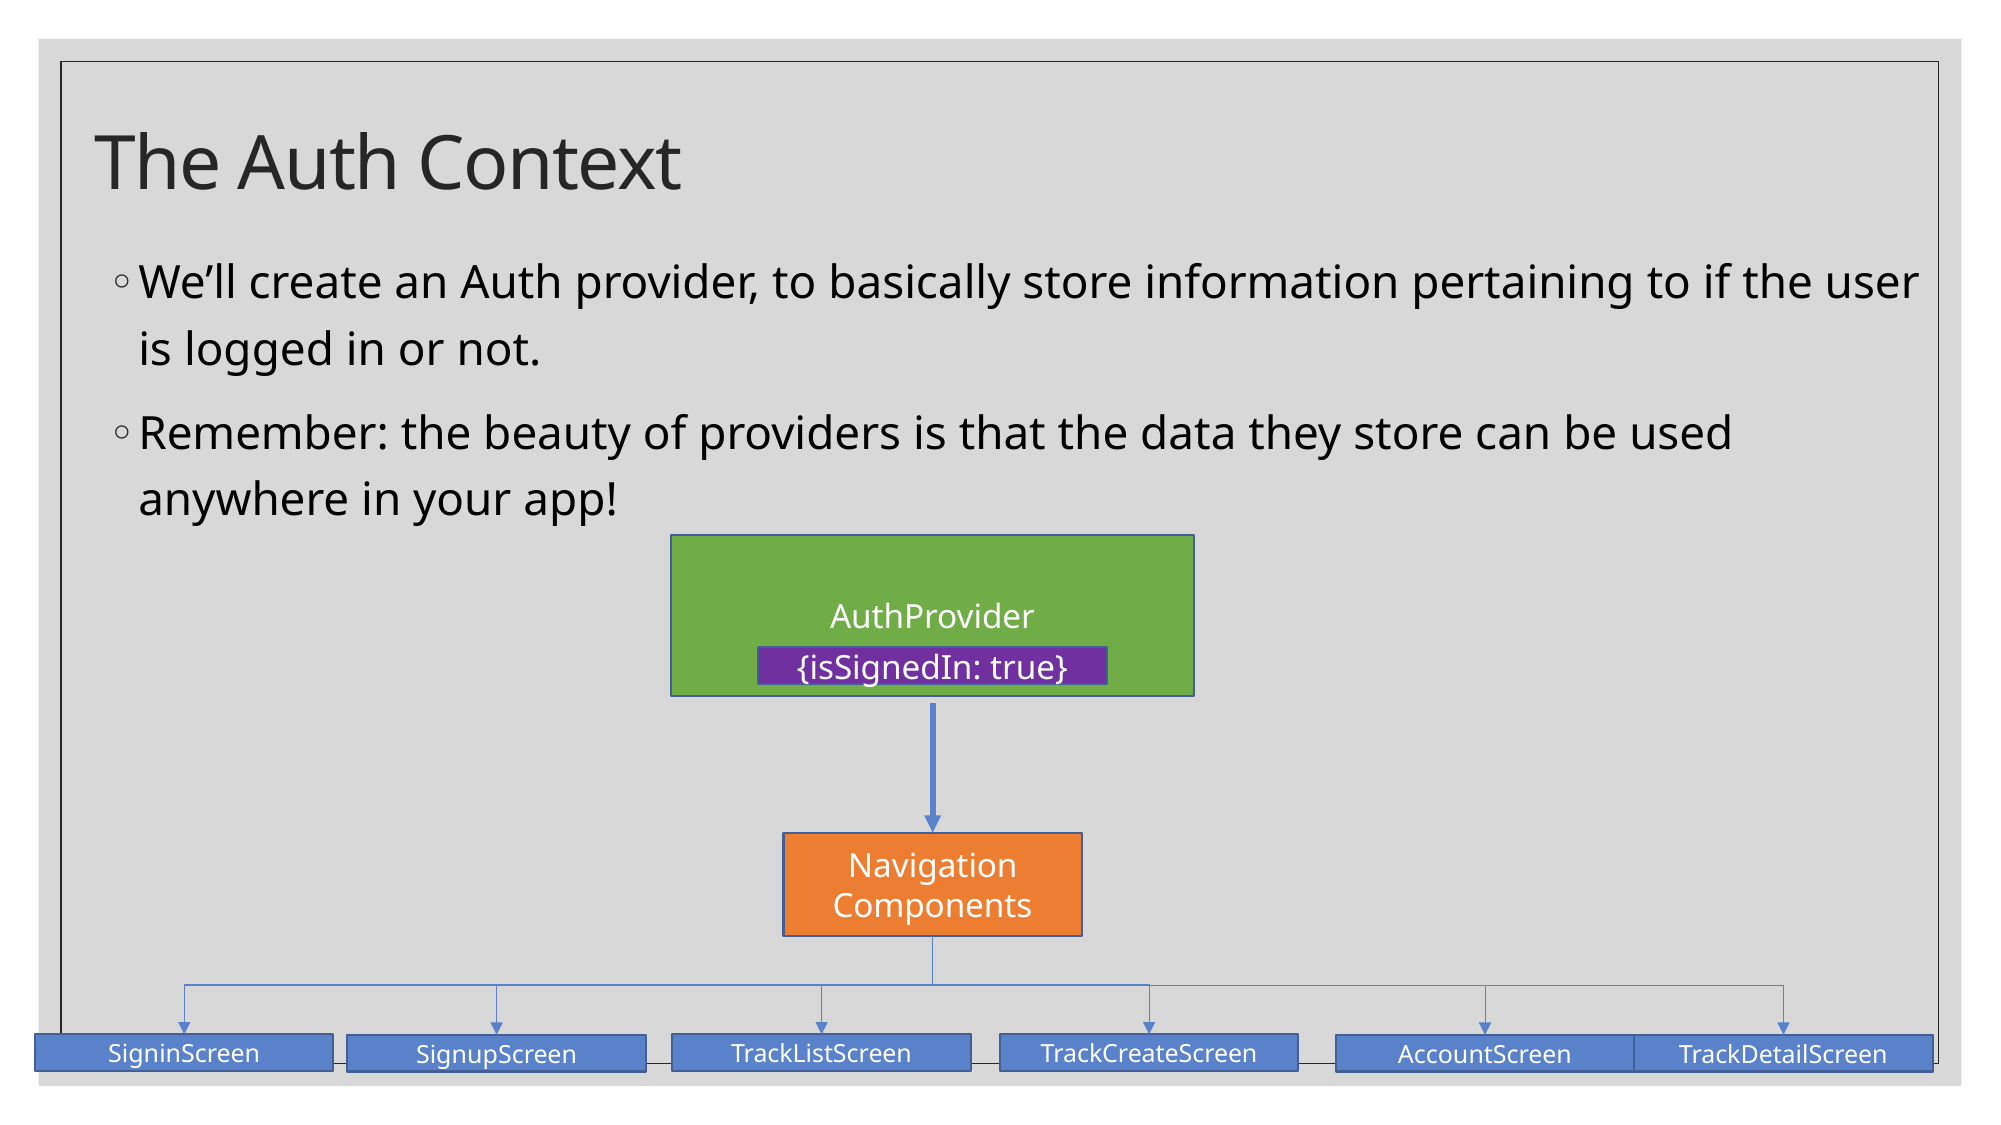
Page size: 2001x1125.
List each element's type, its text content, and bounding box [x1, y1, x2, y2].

title The Auth Context [79, 52, 1730, 278]
list We’ll create an Auth provider, to basically store information pertaining to if the user is logged in or not. Remember: the beauty of providers is that the data they store can be used anywhere in your app! [93, 234, 1952, 1020]
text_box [34, 535, 1933, 1072]
